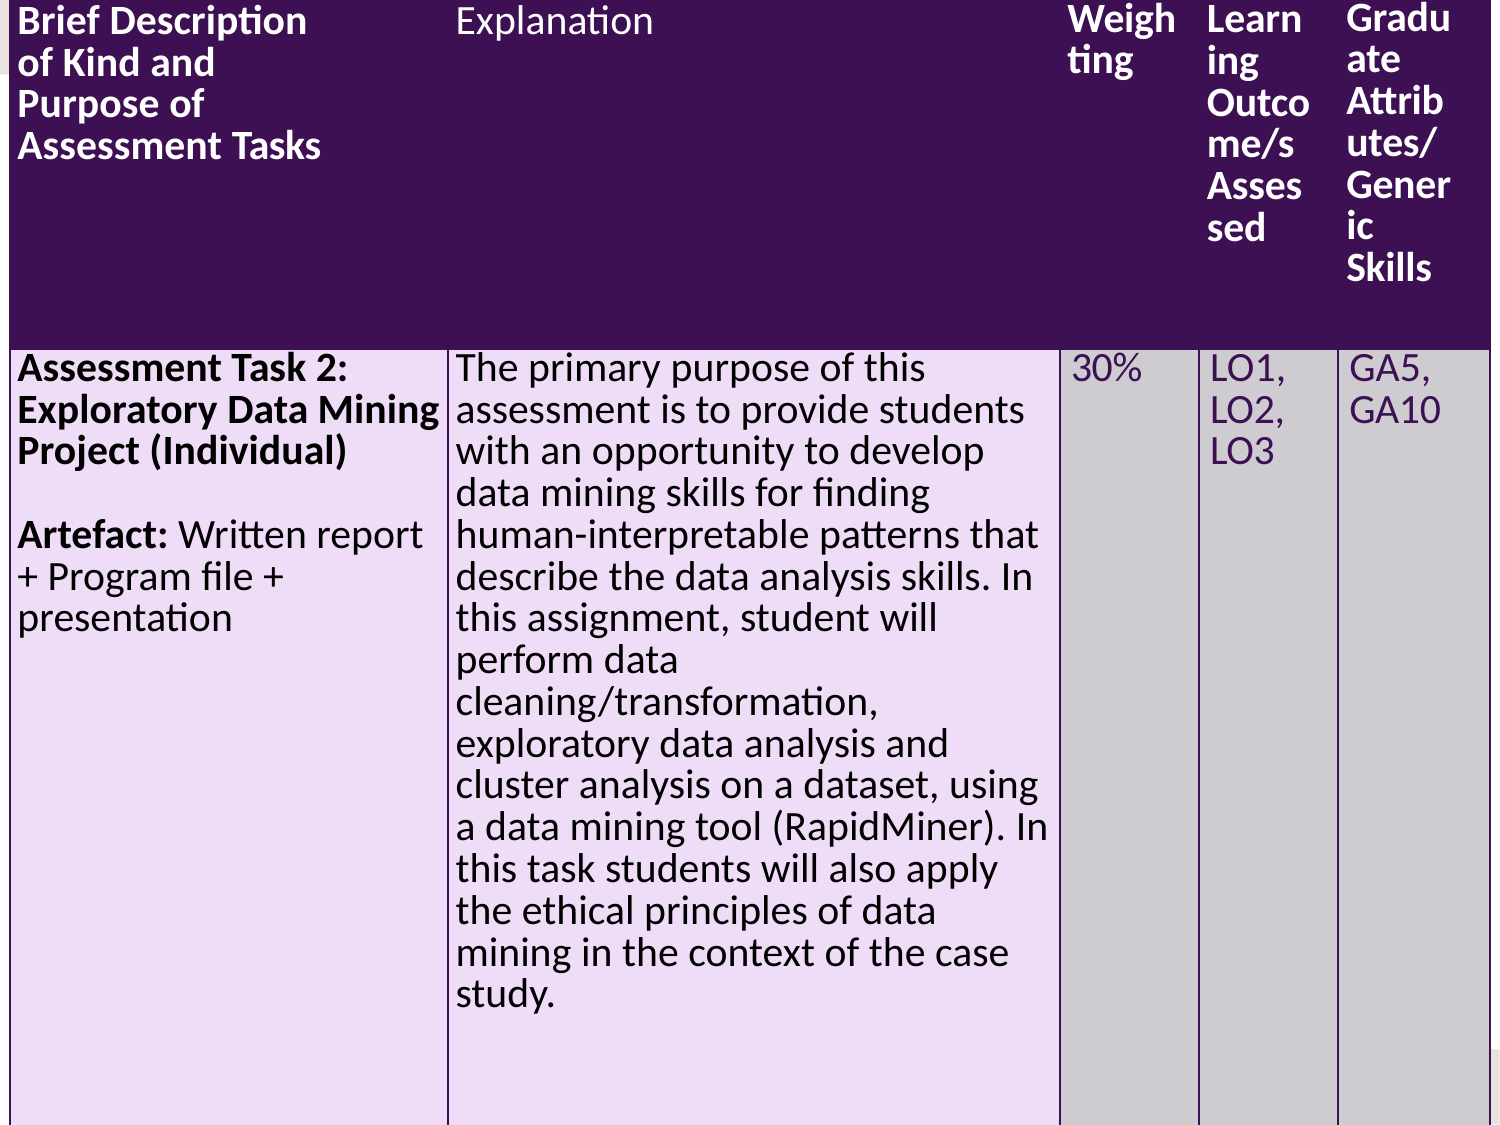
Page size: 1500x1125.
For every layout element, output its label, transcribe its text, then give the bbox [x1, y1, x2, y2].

table_header Weighting [1061, 0, 1198, 350]
table_cell Assessment Task 2: Exploratory Data Mining Project (Individual) Artefact: Written report + Program file + presentation [11, 350, 447, 1125]
table_header Graduate Attributes/ Generic Skills [1339, 0, 1489, 350]
table_header Brief Description of Kind and Purpose of Assessment Tasks [11, 0, 447, 350]
table_cell LO1, LO2, LO3 [1200, 350, 1337, 1125]
table_header Explanation [449, 0, 1059, 350]
table_cell The primary purpose of this assessment is to provide students with an opportunity to develop data mining skills for finding human-interpretable patterns that describe the data analysis skills. In this assignment, student will perform data cleaning/transformation, exploratory data analysis and cluster analysis on a dataset, using a data mining tool (RapidMiner). In this task students will also apply the ethical principles of data mining in the context of the case study. [449, 350, 1059, 1125]
table_cell GA5, GA10 [1339, 350, 1489, 1125]
table_cell 30% [1061, 350, 1198, 1125]
table_header Learning Outcome/s Assessed [1200, 0, 1337, 350]
